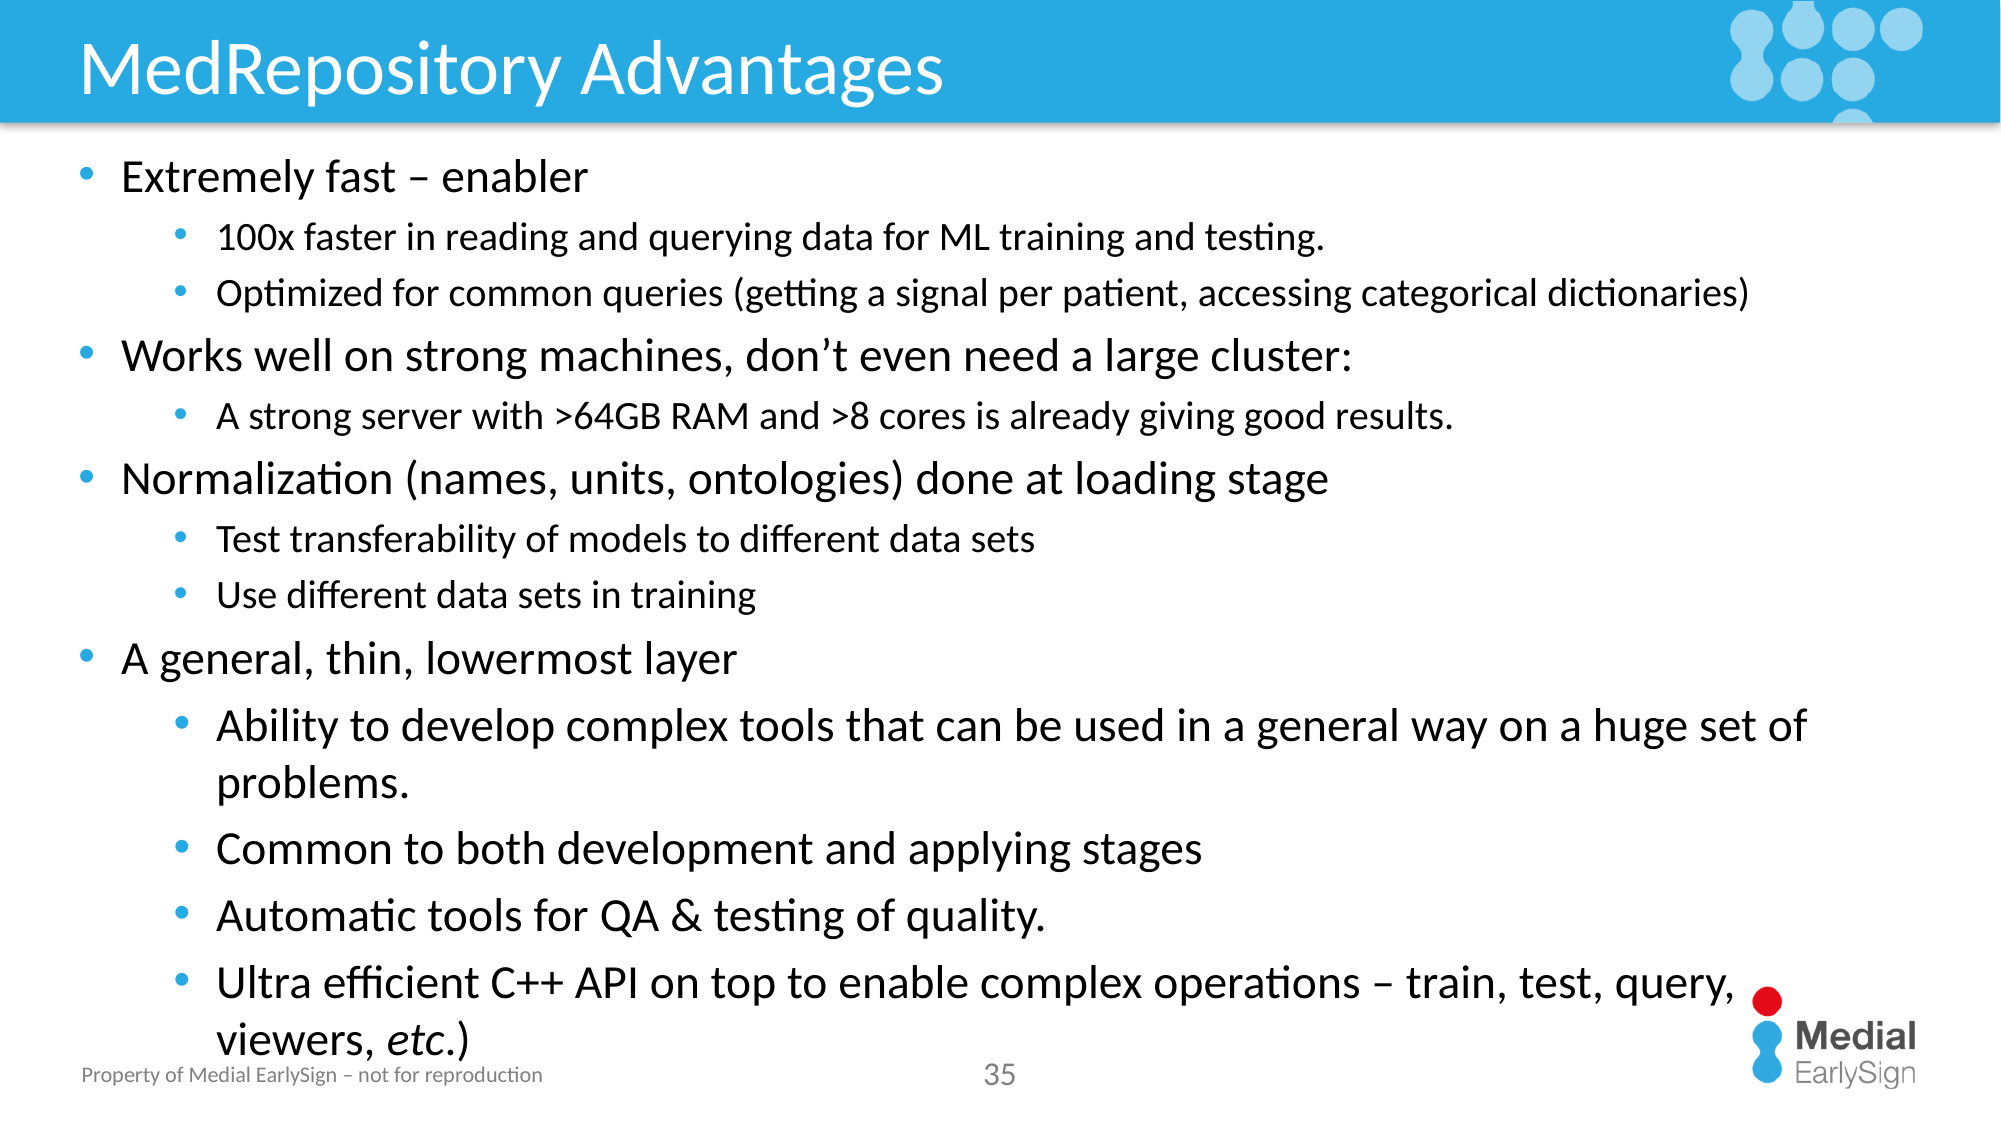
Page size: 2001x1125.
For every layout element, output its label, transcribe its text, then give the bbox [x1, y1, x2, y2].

picture [1730, 1, 1923, 123]
picture [1835, 986, 1915, 1089]
list Extremely fast – enabler 100x faster in reading and querying data for ML training and testing. Optimized for common queries (getting a signal per patient, accessing categorical dictionaries) Works well on strong machines, don’t even need a large cluster: A strong server with >64GB RAM and >8 cores is already giving good results. Normalization (names, units, ontologies) done at loading stage Test transferability of models to different data sets Use different data sets in training A general, thin, lowermost layer Ability to develop complex tools that can be used in a general way on a huge set of problems. Common to both development and applying stages Automatic tools for QA & testing of quality. Ultra efficient C++ API on top to enable complex operations – train, test, query, viewers, etc.) [63, 137, 1835, 1089]
title MedRepository Advantages [63, 8, 1729, 119]
